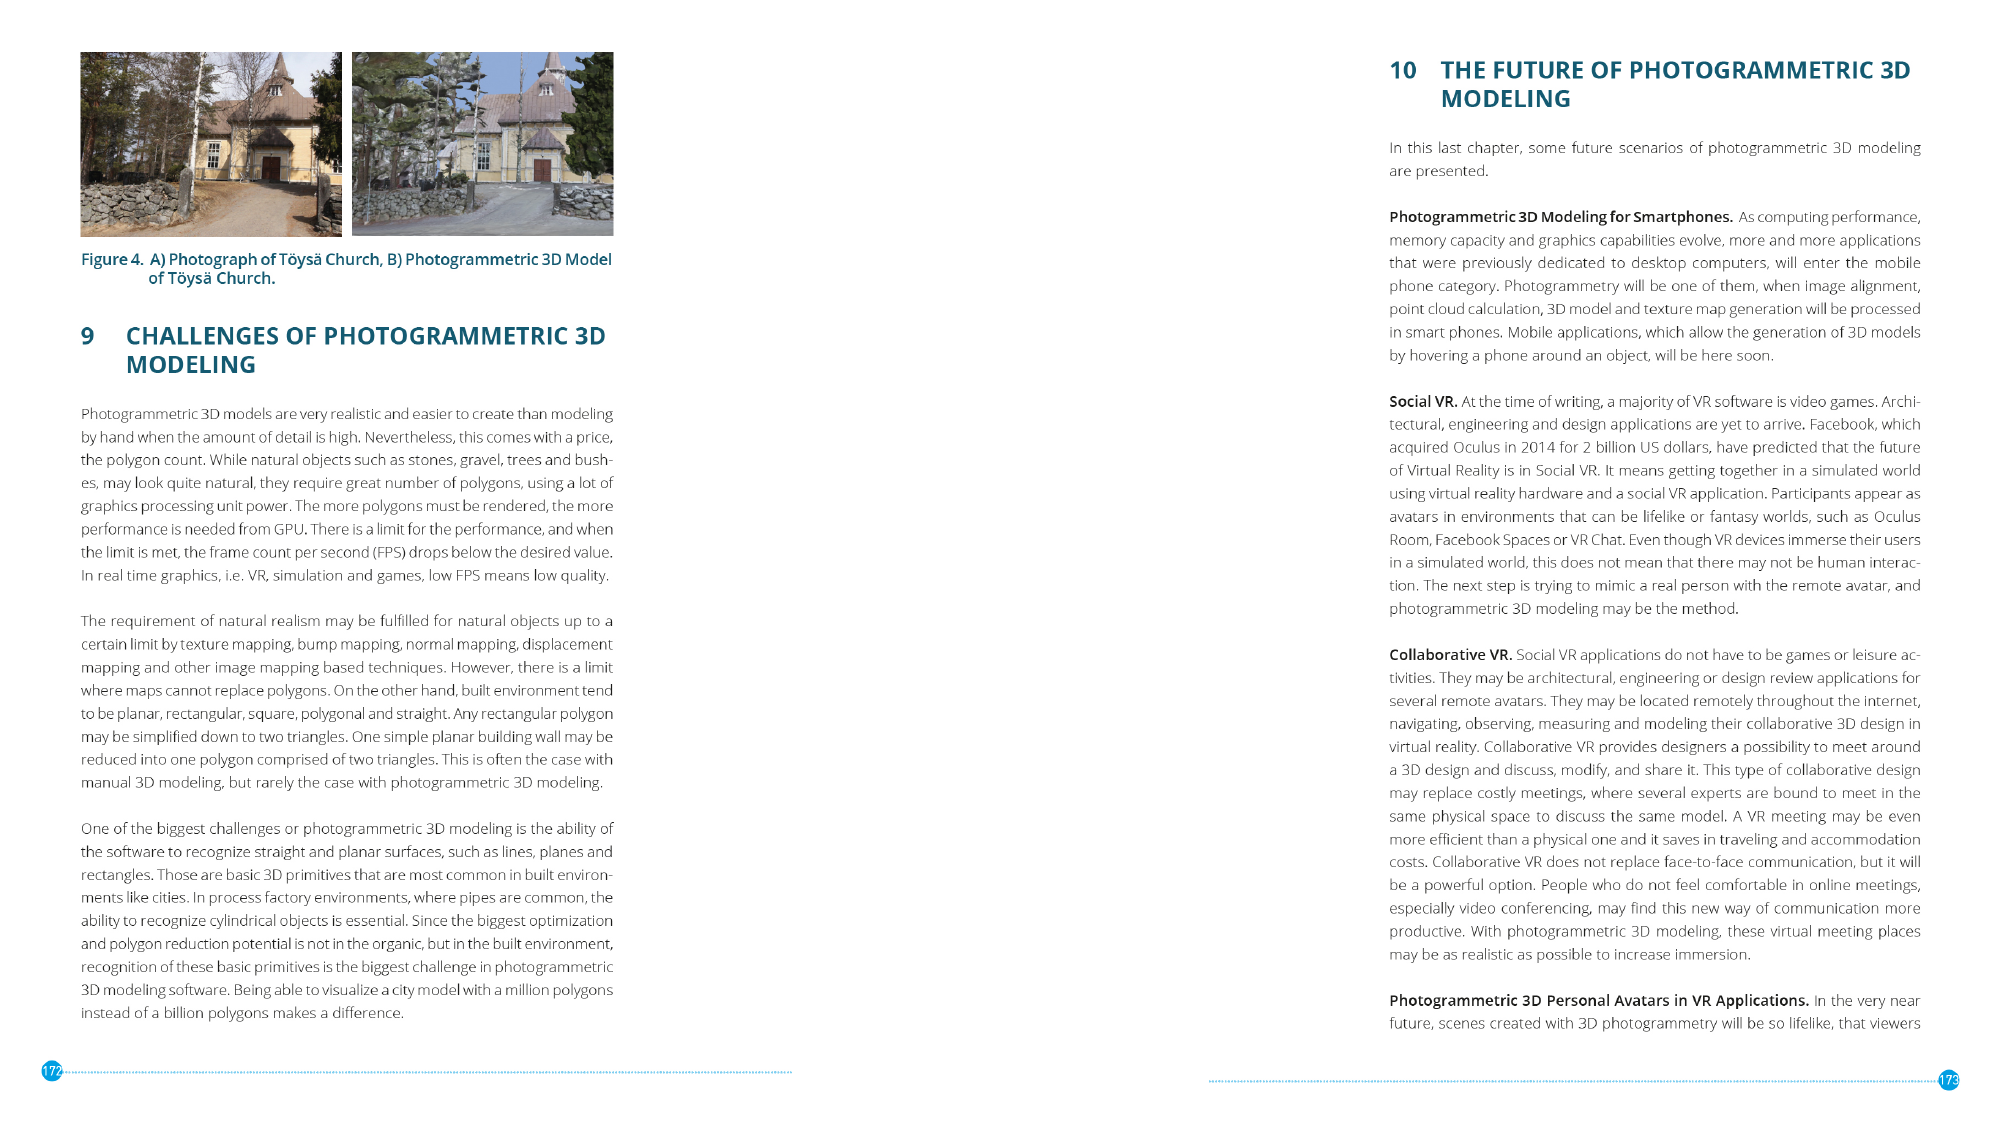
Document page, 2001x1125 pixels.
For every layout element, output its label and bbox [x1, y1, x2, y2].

picture [0, 0, 792, 1116]
picture [1208, 0, 2000, 1125]
